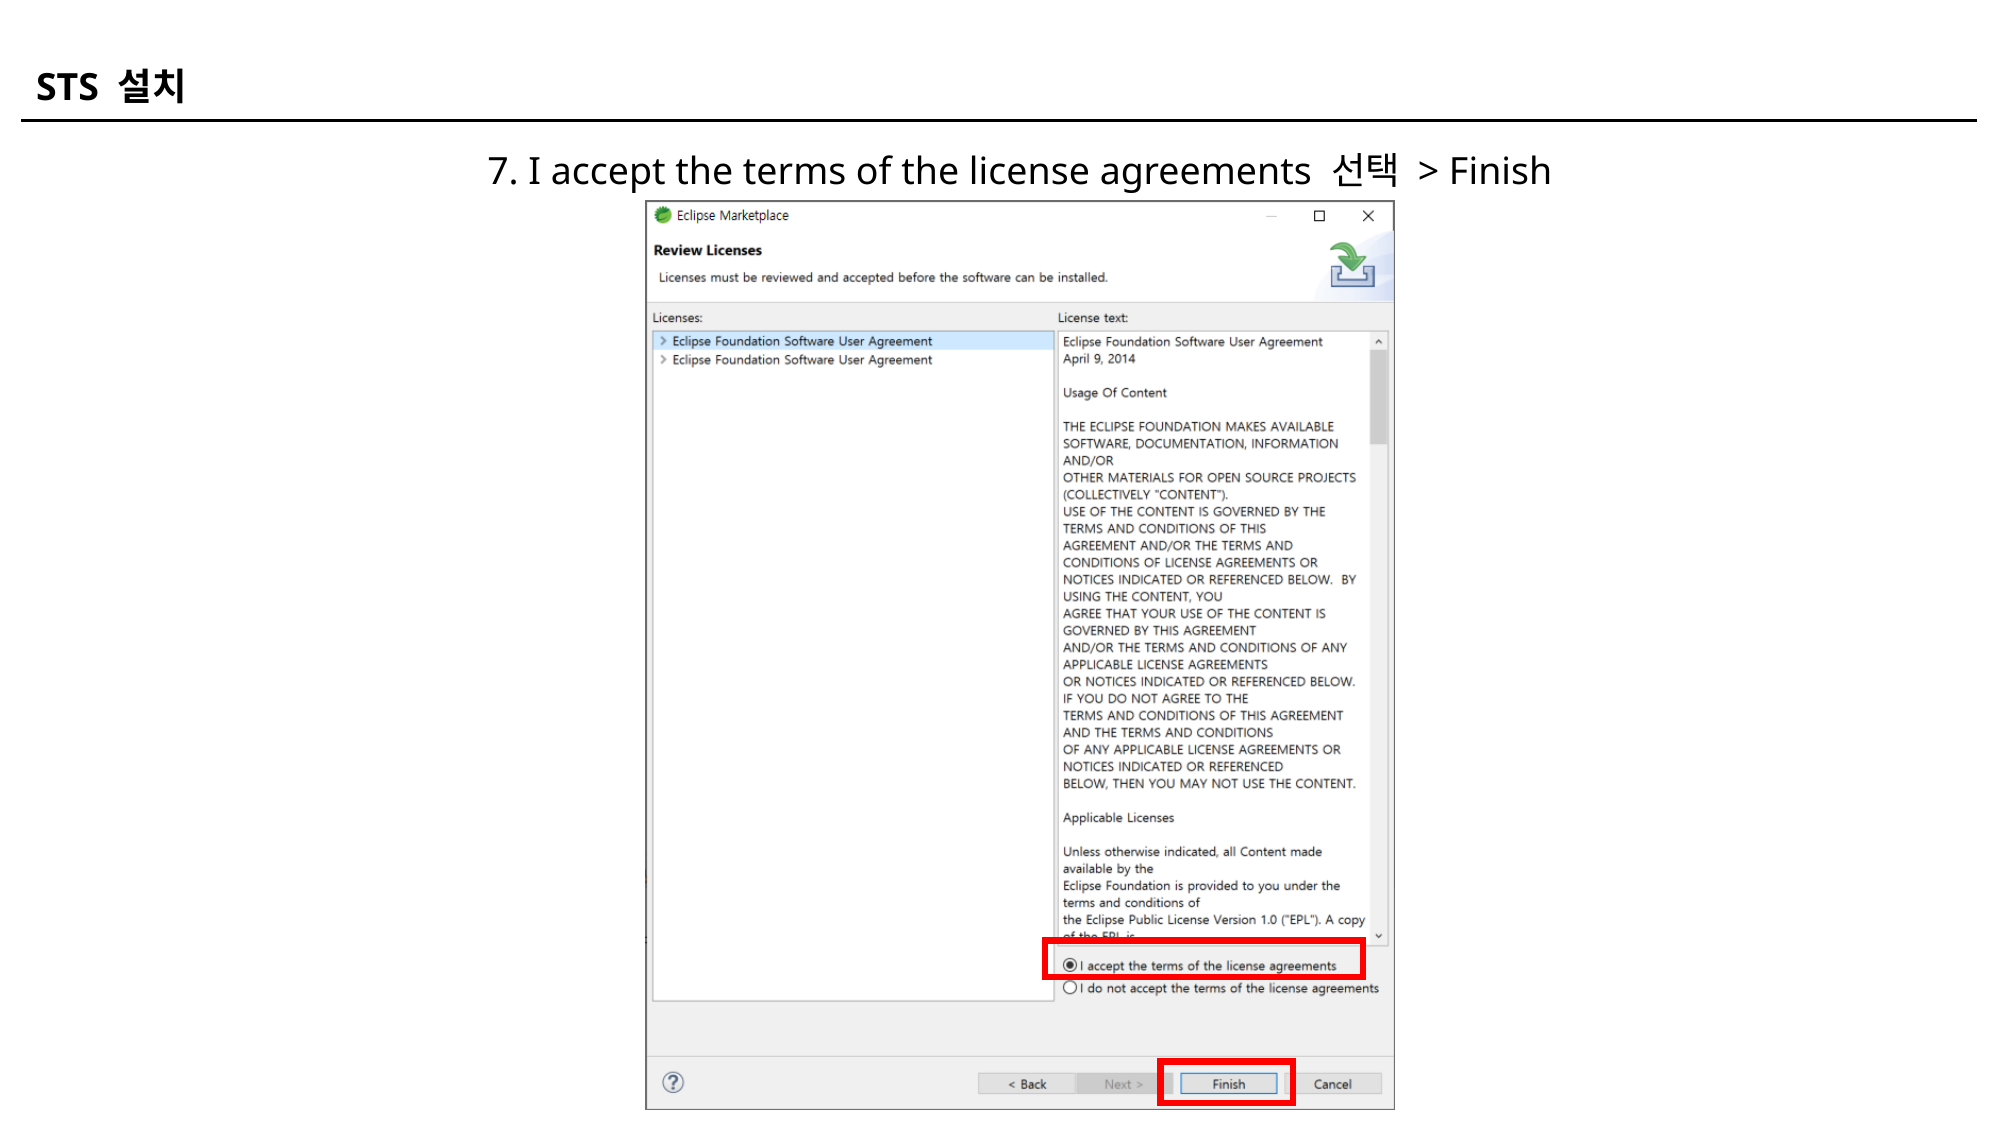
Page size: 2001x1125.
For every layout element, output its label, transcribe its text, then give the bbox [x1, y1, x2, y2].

picture [645, 200, 1395, 1110]
text_box 7. I accept the terms of the license agreements 선택 > Finish [472, 139, 1568, 200]
text_box STS 설치 [21, 55, 1978, 116]
